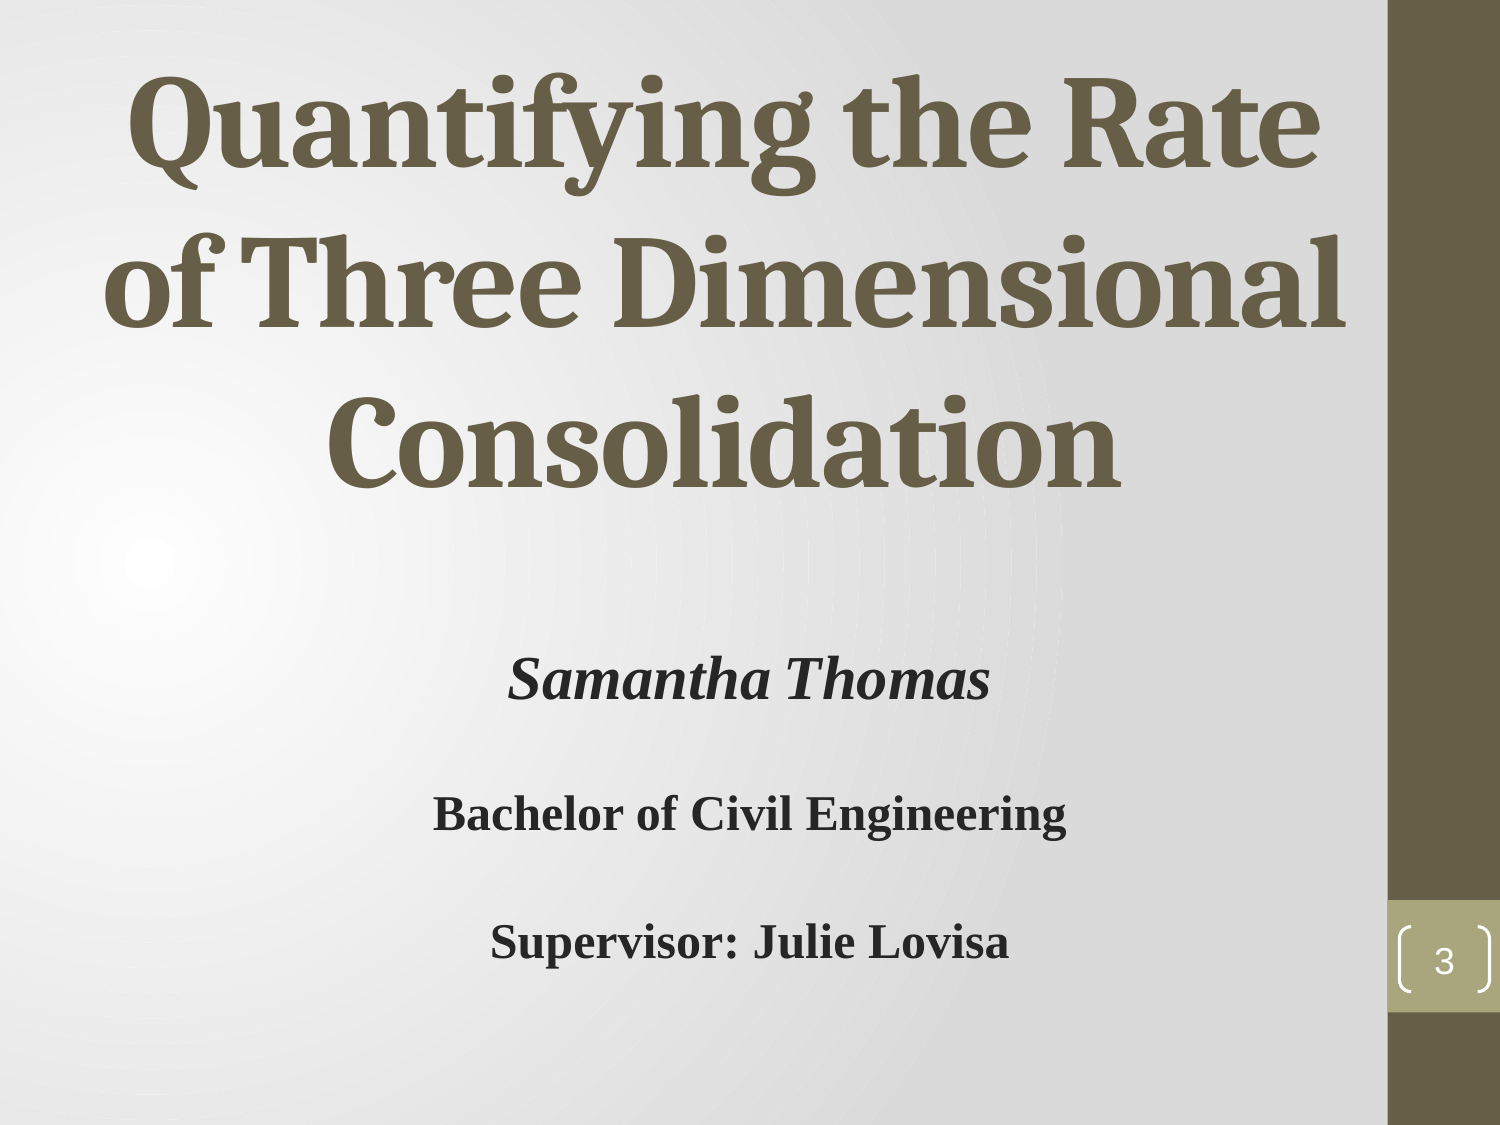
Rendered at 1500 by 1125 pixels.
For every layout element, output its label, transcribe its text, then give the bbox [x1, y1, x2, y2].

slide_number 3 [1397, 925, 1492, 994]
subtitle Samantha Thomas Bachelor of Civil Engineering Supervisor: Julie Lovisa [125, 566, 1375, 1065]
text_box Quantifying the Rate of Three Dimensional Consolidation [75, 4, 1375, 522]
